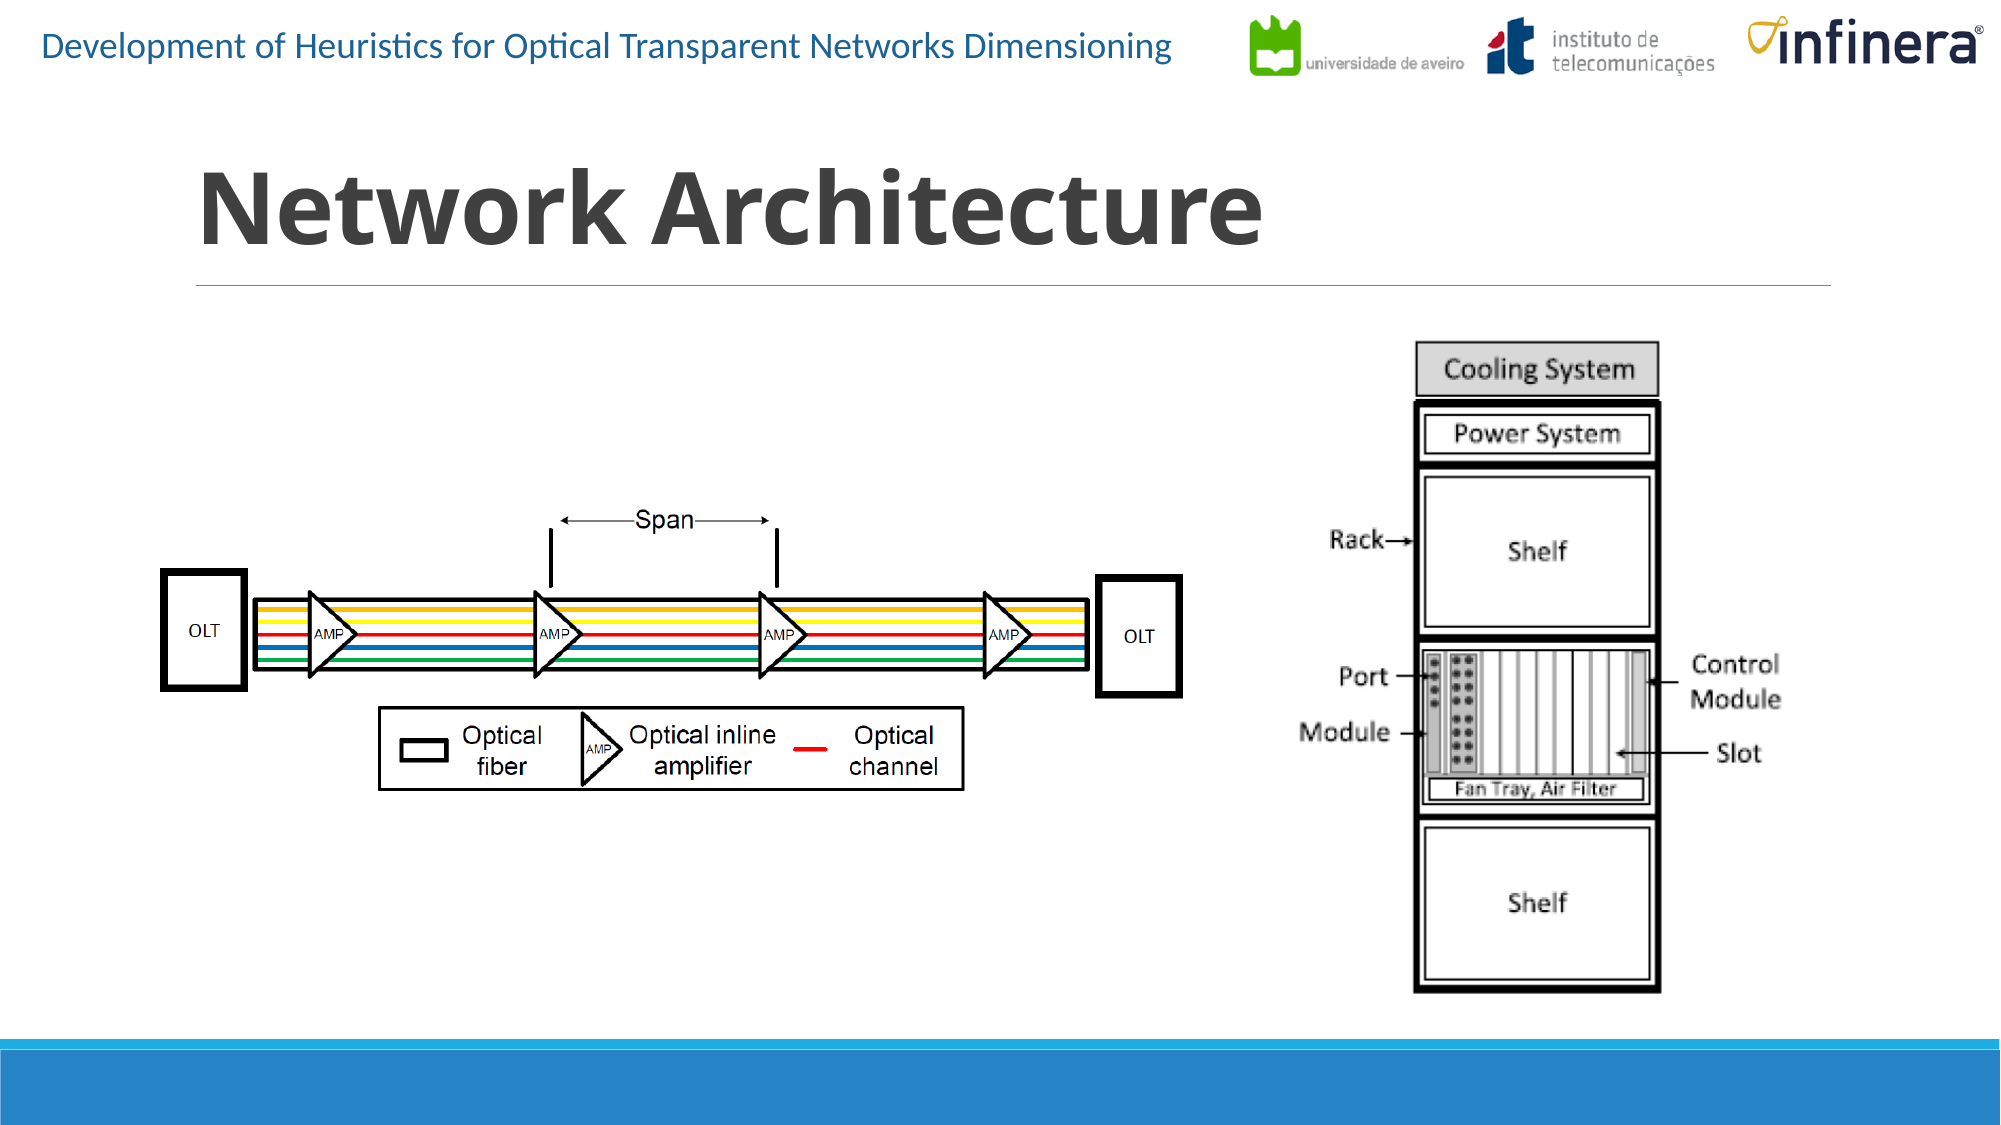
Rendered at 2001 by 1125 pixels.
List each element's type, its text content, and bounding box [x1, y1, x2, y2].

text_box Development of Heuristics for Optical Transparent Networks Dimensioning [26, 13, 1235, 74]
picture [144, 487, 1199, 801]
picture [1269, 306, 1821, 1036]
title Network Architecture [180, 119, 1917, 273]
picture [1238, 0, 2000, 86]
